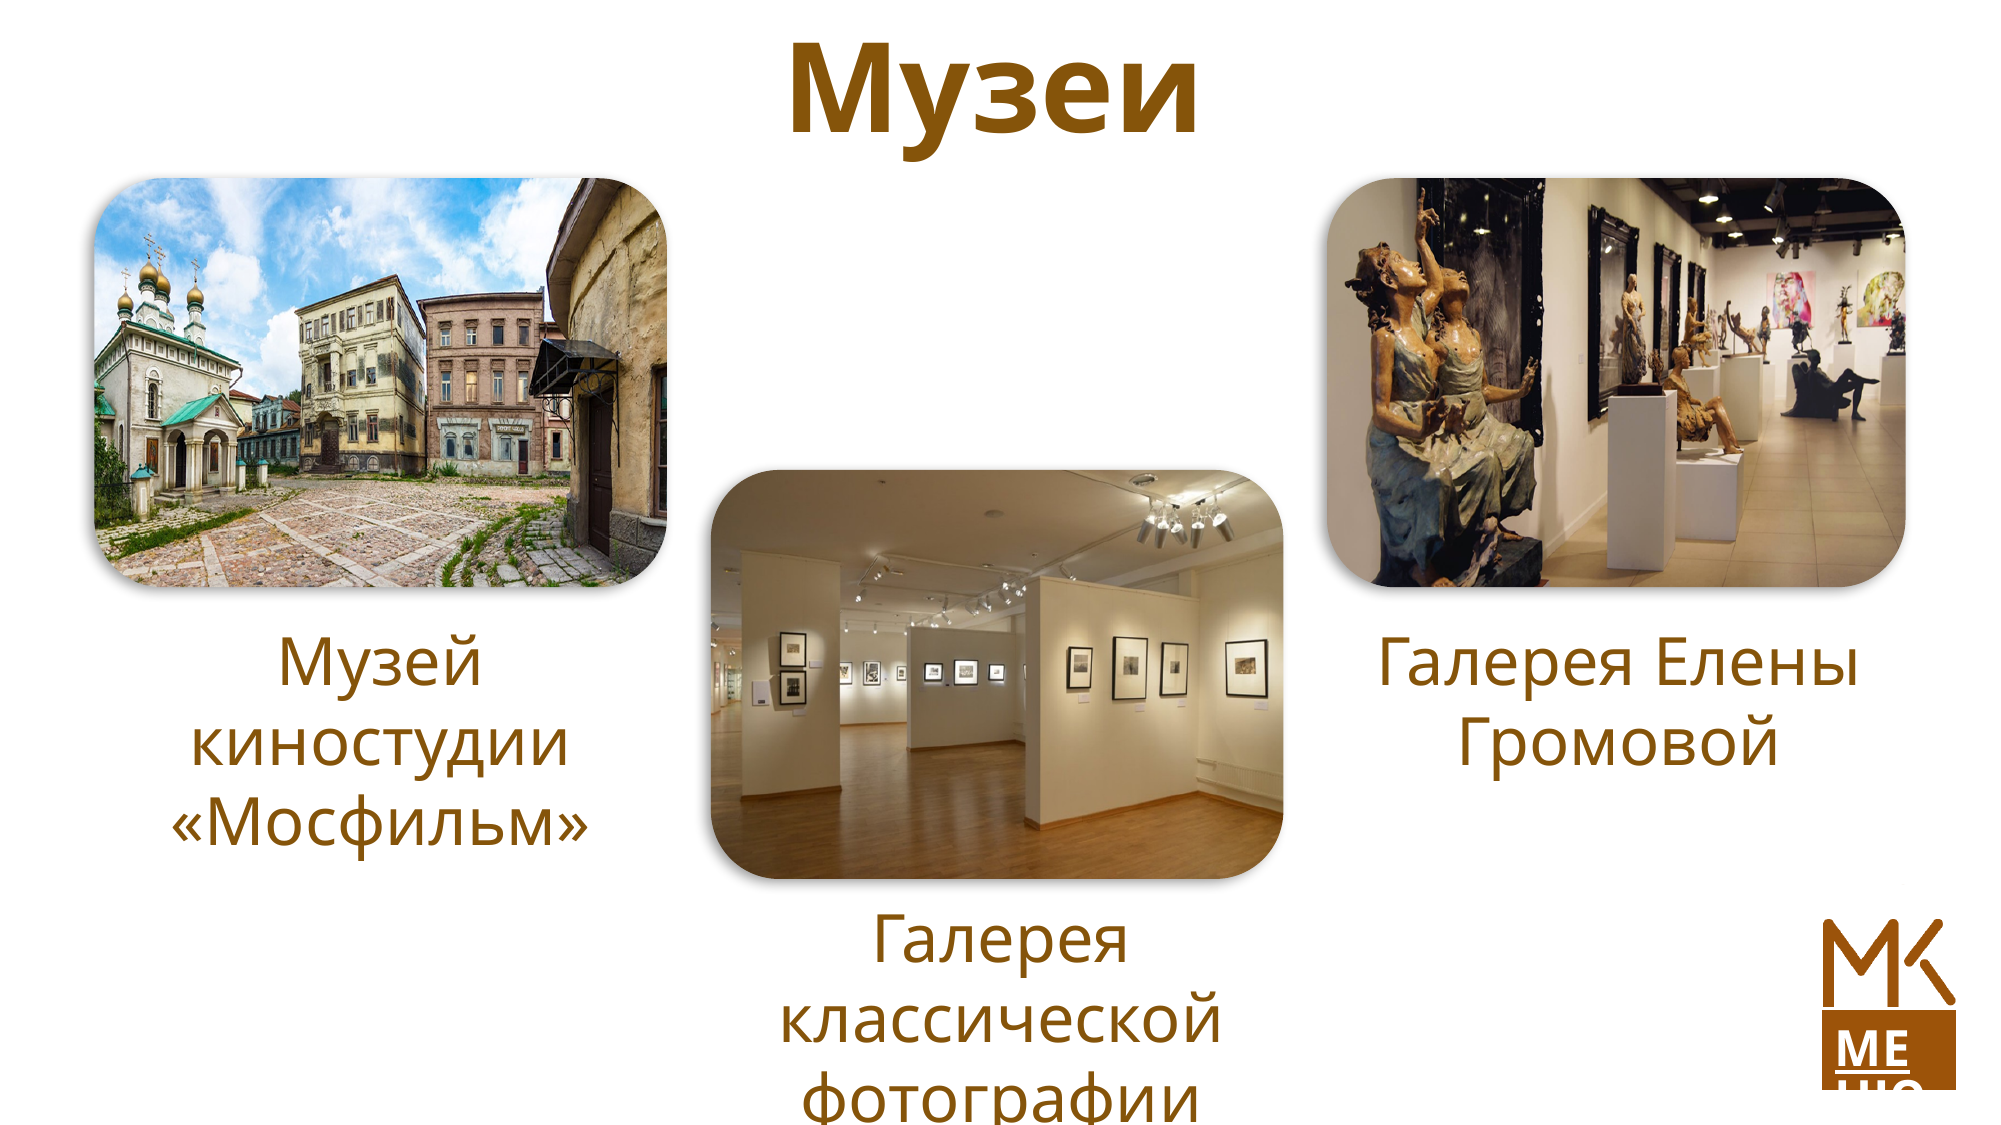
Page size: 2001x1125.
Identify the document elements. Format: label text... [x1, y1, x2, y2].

text_box Музей киностудии «Мосфильм» [144, 611, 617, 866]
picture [1326, 178, 1906, 588]
text_box Галерея классической фотографии [719, 888, 1284, 1125]
text_box Музеи [767, 0, 1220, 165]
text_box МЕНЮ [1819, 1039, 1959, 1093]
picture [710, 469, 1284, 879]
picture [94, 178, 667, 588]
picture [1801, 878, 1977, 1039]
text_box Галерея Елены Громовой [1332, 611, 1906, 786]
